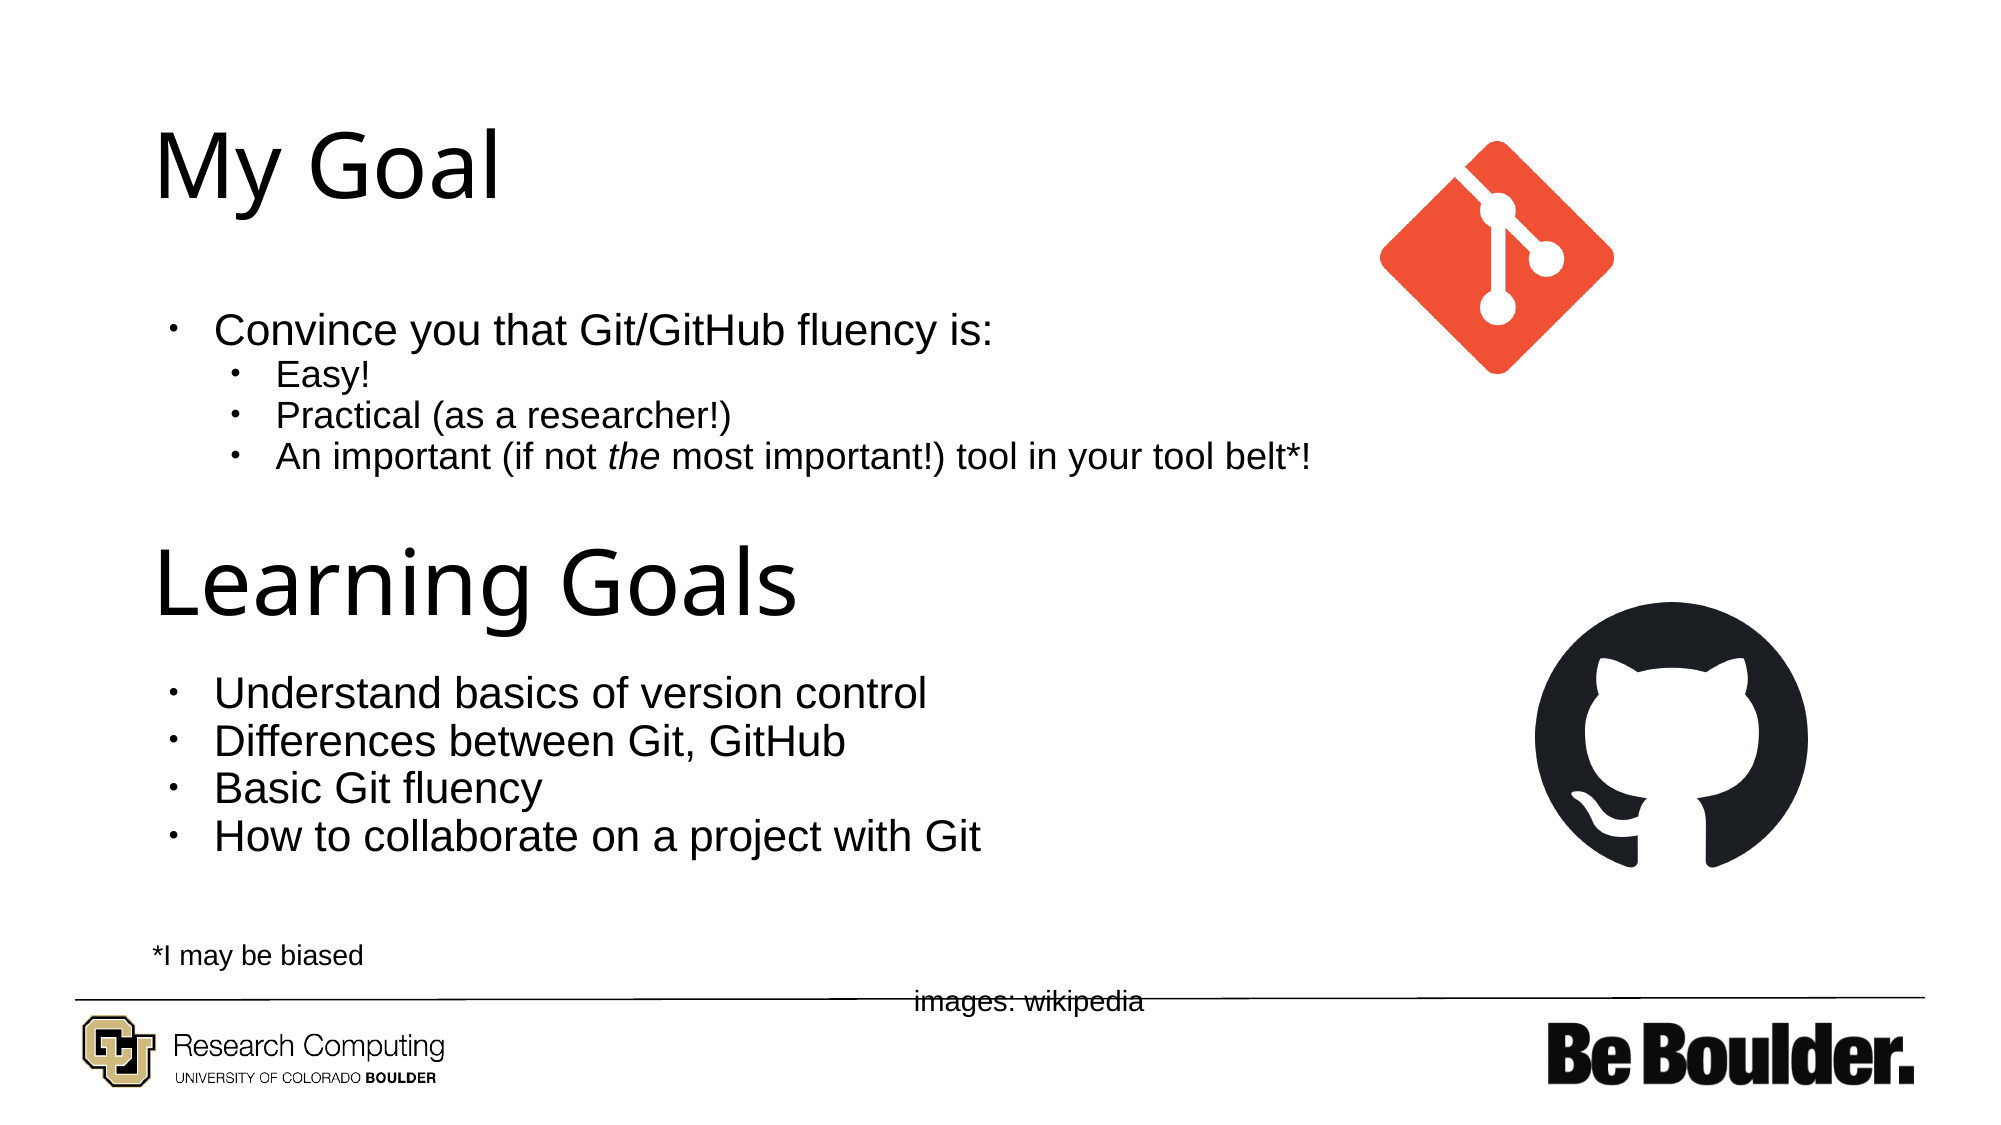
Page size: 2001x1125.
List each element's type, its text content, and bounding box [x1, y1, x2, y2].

list Convince you that Git/GitHub fluency is: Easy! Practical (as a researcher!) An important (if not the most important!) tool in your tool belt*! Understand basics of version control Differences between Git, GitHub Basic Git fluency How to collaborate on a project with Git *I may be biased [137, 299, 1863, 476]
picture [1524, 1015, 1938, 1088]
title My Goal [137, 59, 1863, 278]
picture [81, 1015, 444, 1088]
list Convince you that Git/GitHub fluency is: Easy! Practical (as a researcher!) An important (if not the most important!) tool in your tool belt*! Understand basics of version control Differences between Git, GitHub Basic Git fluency How to collaborate on a project with Git *I may be biased [137, 694, 1863, 983]
text_box images: wikipedia [899, 967, 1925, 1032]
picture [1380, 140, 1614, 375]
picture [1535, 601, 1808, 875]
title Learning Goals [137, 476, 1863, 694]
